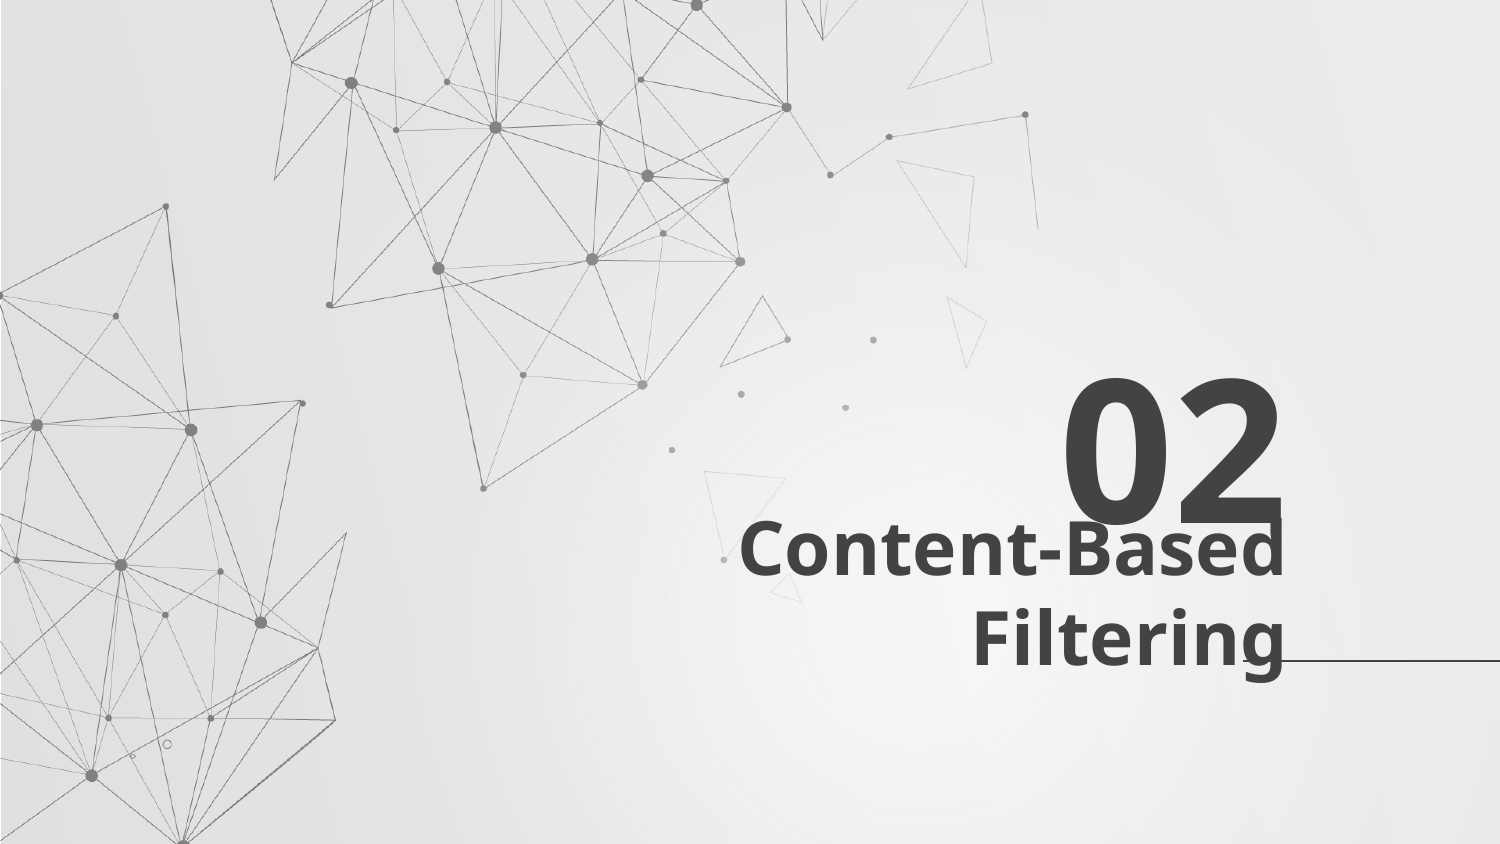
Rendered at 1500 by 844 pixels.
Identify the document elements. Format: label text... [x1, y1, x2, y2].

picture [0, 0, 1500, 844]
title 02 [814, 381, 1304, 505]
title Content-Based Filtering [407, 432, 1304, 748]
